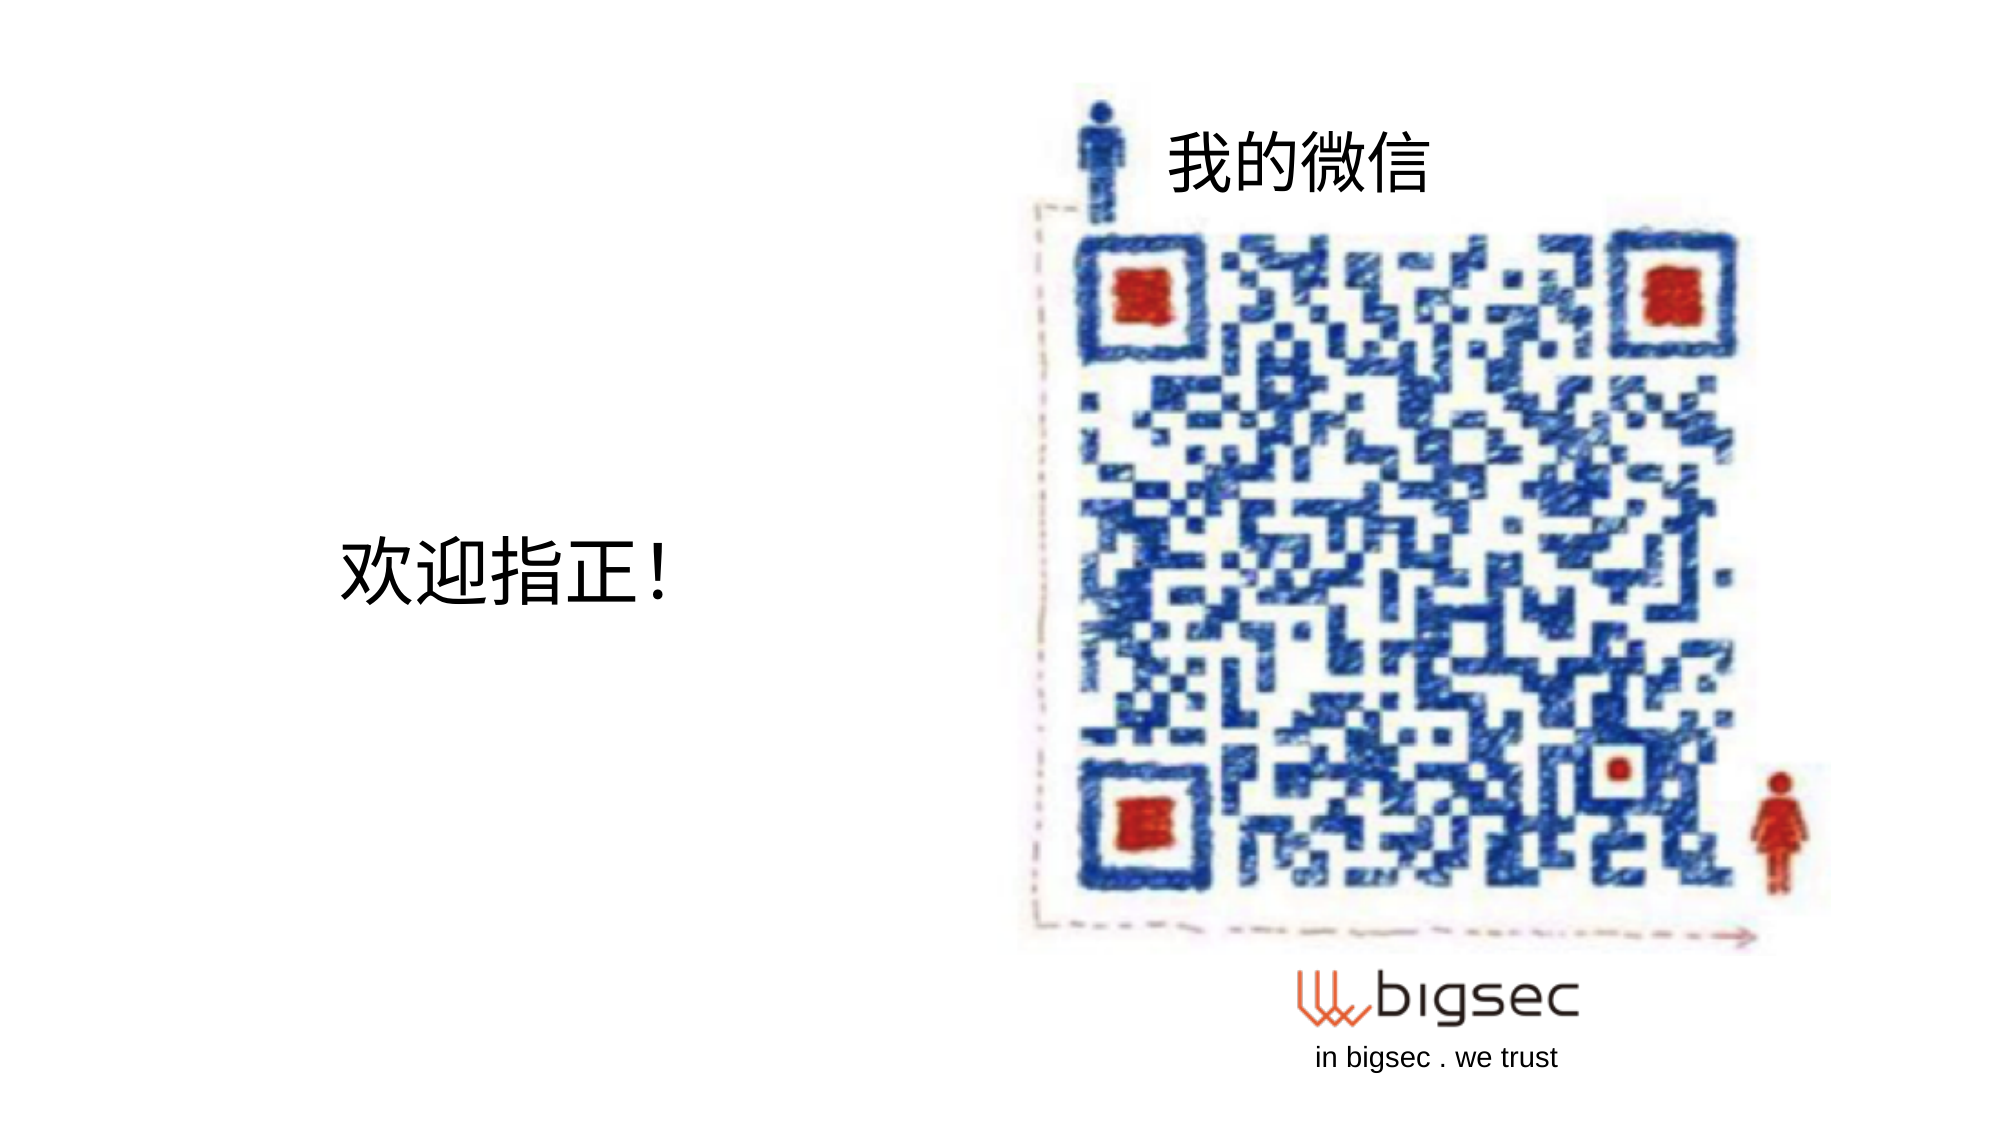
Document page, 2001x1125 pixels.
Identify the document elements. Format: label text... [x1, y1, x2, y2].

picture [980, 78, 1831, 1043]
text_box 欢迎指正！ [325, 517, 730, 892]
text_box in bigsec . we trust [1300, 1043, 1574, 1081]
